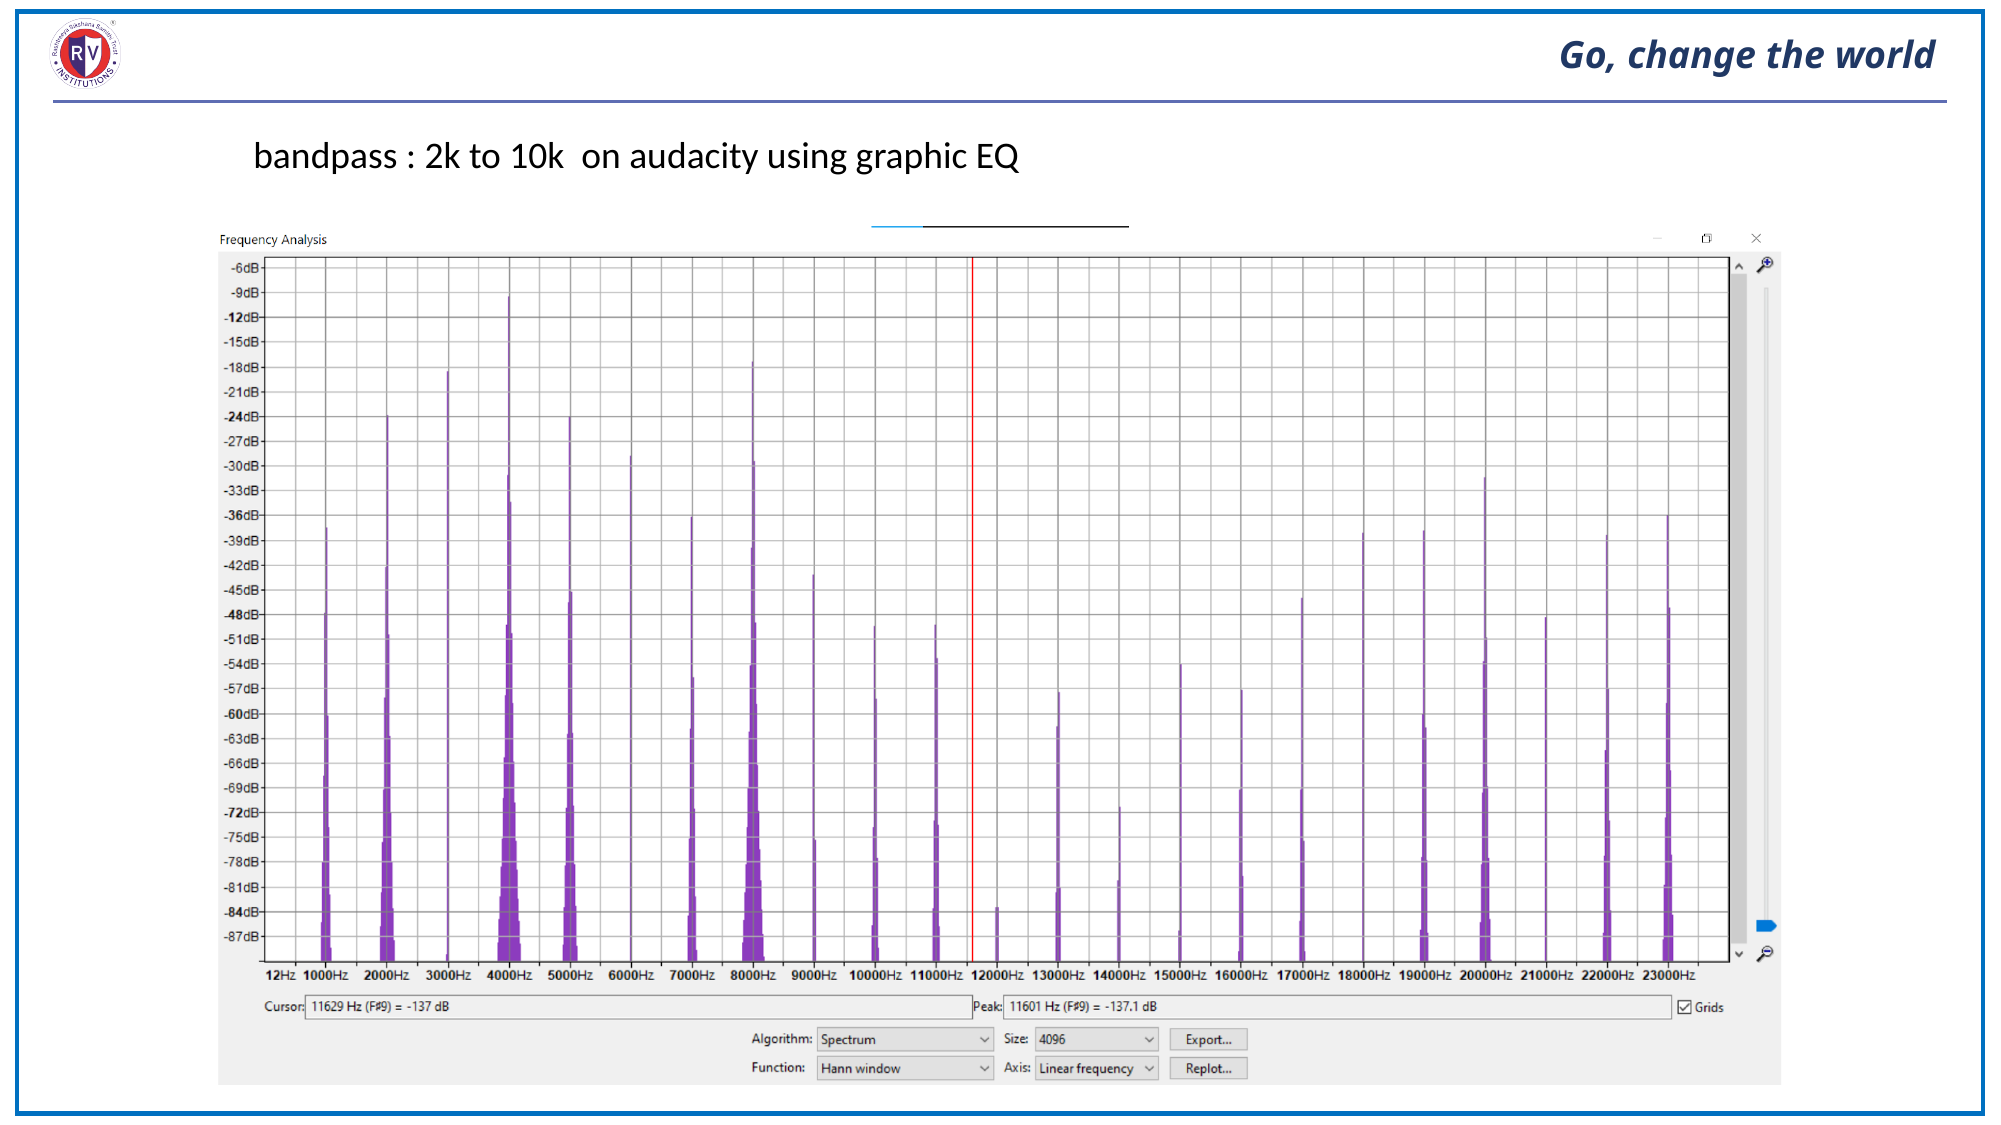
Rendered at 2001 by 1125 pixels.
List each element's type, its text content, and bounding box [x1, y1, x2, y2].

picture [218, 226, 1782, 1085]
text_box bandpass : 2k to 10k on audacity using graphic EQ [245, 123, 1722, 184]
picture [49, 18, 121, 89]
